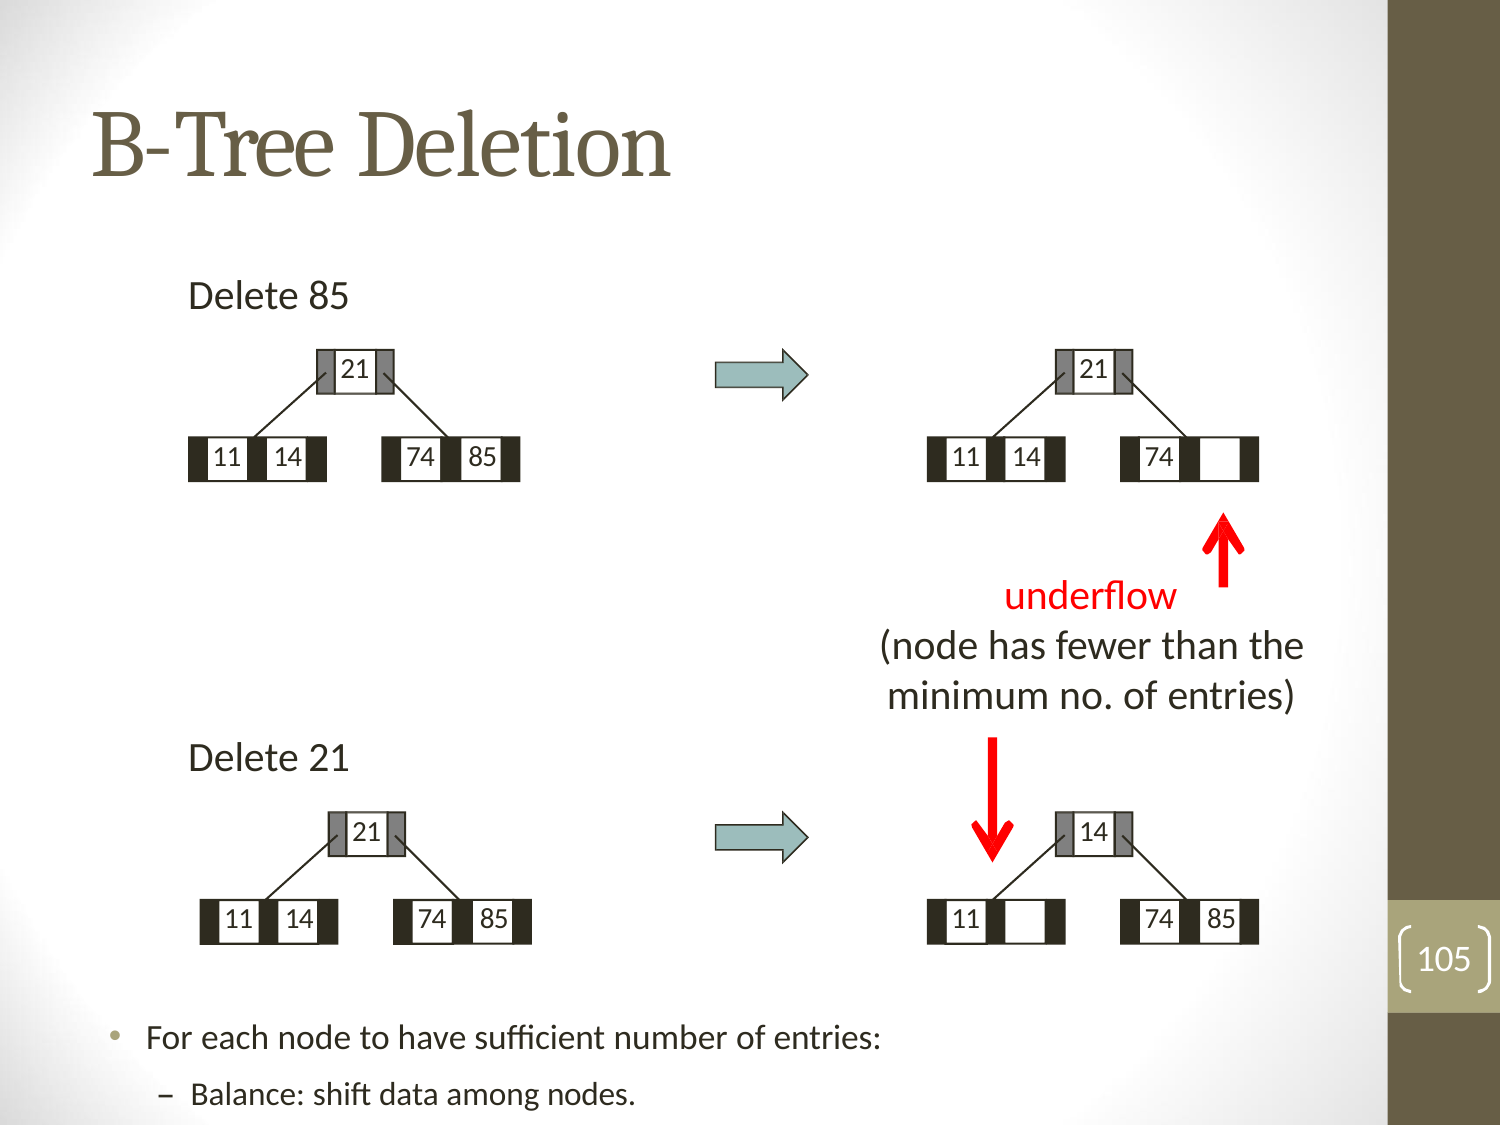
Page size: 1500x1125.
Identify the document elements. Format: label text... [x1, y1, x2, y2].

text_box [971, 737, 1260, 945]
text_box [1477, 925, 1492, 994]
text_box 74 85 [455, 435, 499, 473]
text_box [1398, 925, 1412, 994]
text_box 74 85 [467, 897, 510, 935]
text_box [714, 810, 810, 865]
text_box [187, 348, 452, 483]
text_box [1196, 436, 1260, 483]
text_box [926, 348, 1191, 483]
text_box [714, 347, 810, 403]
title B-Tree Deletion [87, 78, 1413, 269]
text_box [500, 436, 521, 483]
text_box [926, 898, 940, 945]
text_box underflow (node has fewer than the minimum no. of entries) [875, 565, 1306, 718]
text_box Delete 21 [186, 727, 353, 781]
text_box 105 [1414, 932, 1476, 980]
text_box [199, 811, 464, 945]
text_box For each node to have sufficient number of entries: – Balance: shift data among nodes. [106, 995, 886, 1112]
text_box [512, 898, 532, 945]
text_box [455, 473, 500, 483]
text_box [1202, 512, 1245, 588]
text_box Delete 85 [186, 265, 353, 318]
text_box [944, 811, 967, 945]
picture [0, 0, 1387, 1125]
text_box [467, 935, 512, 945]
